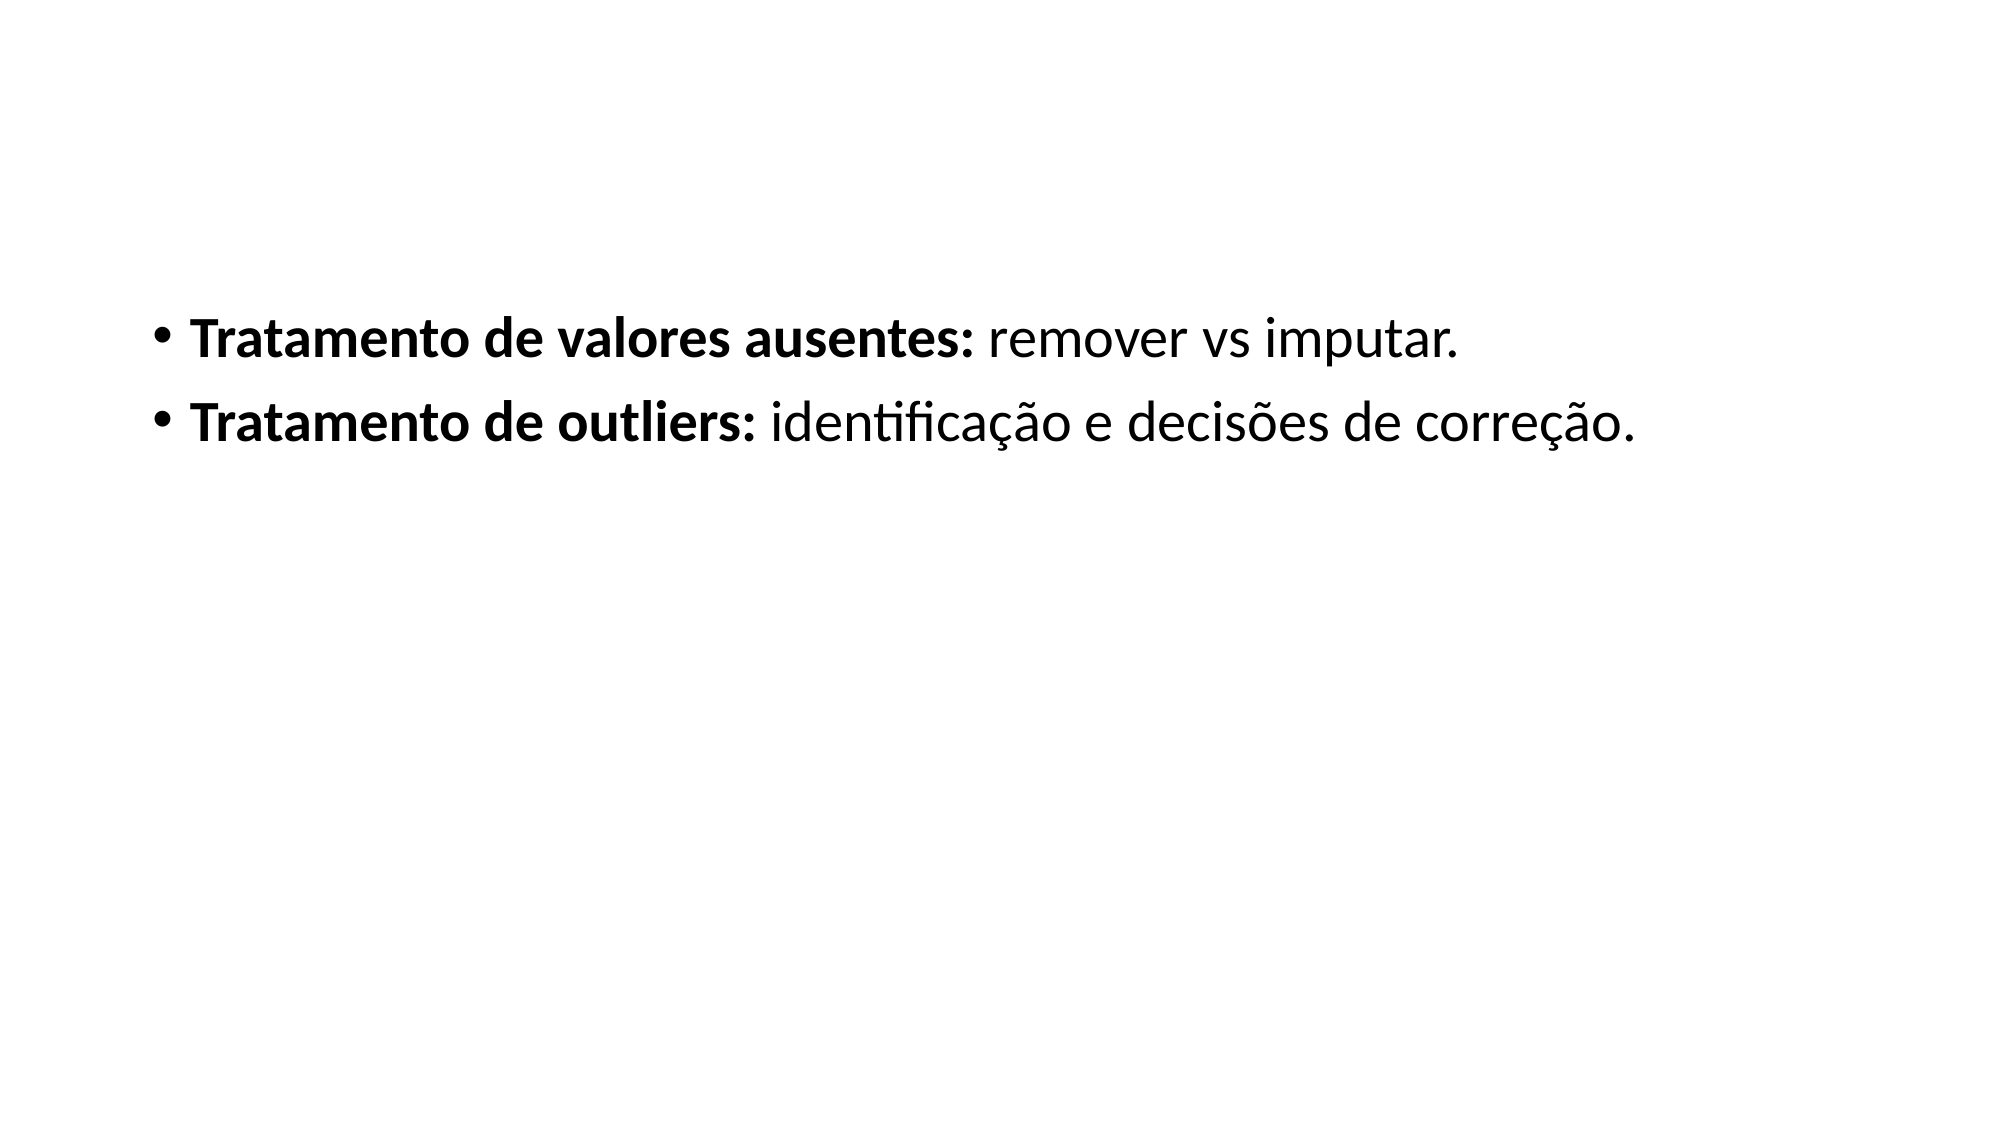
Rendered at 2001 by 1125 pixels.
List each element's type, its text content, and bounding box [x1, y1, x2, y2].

list Tratamento de valores ausentes: remover vs imputar. Tratamento de outliers: identificação e decisões de correção. [137, 299, 1863, 1014]
